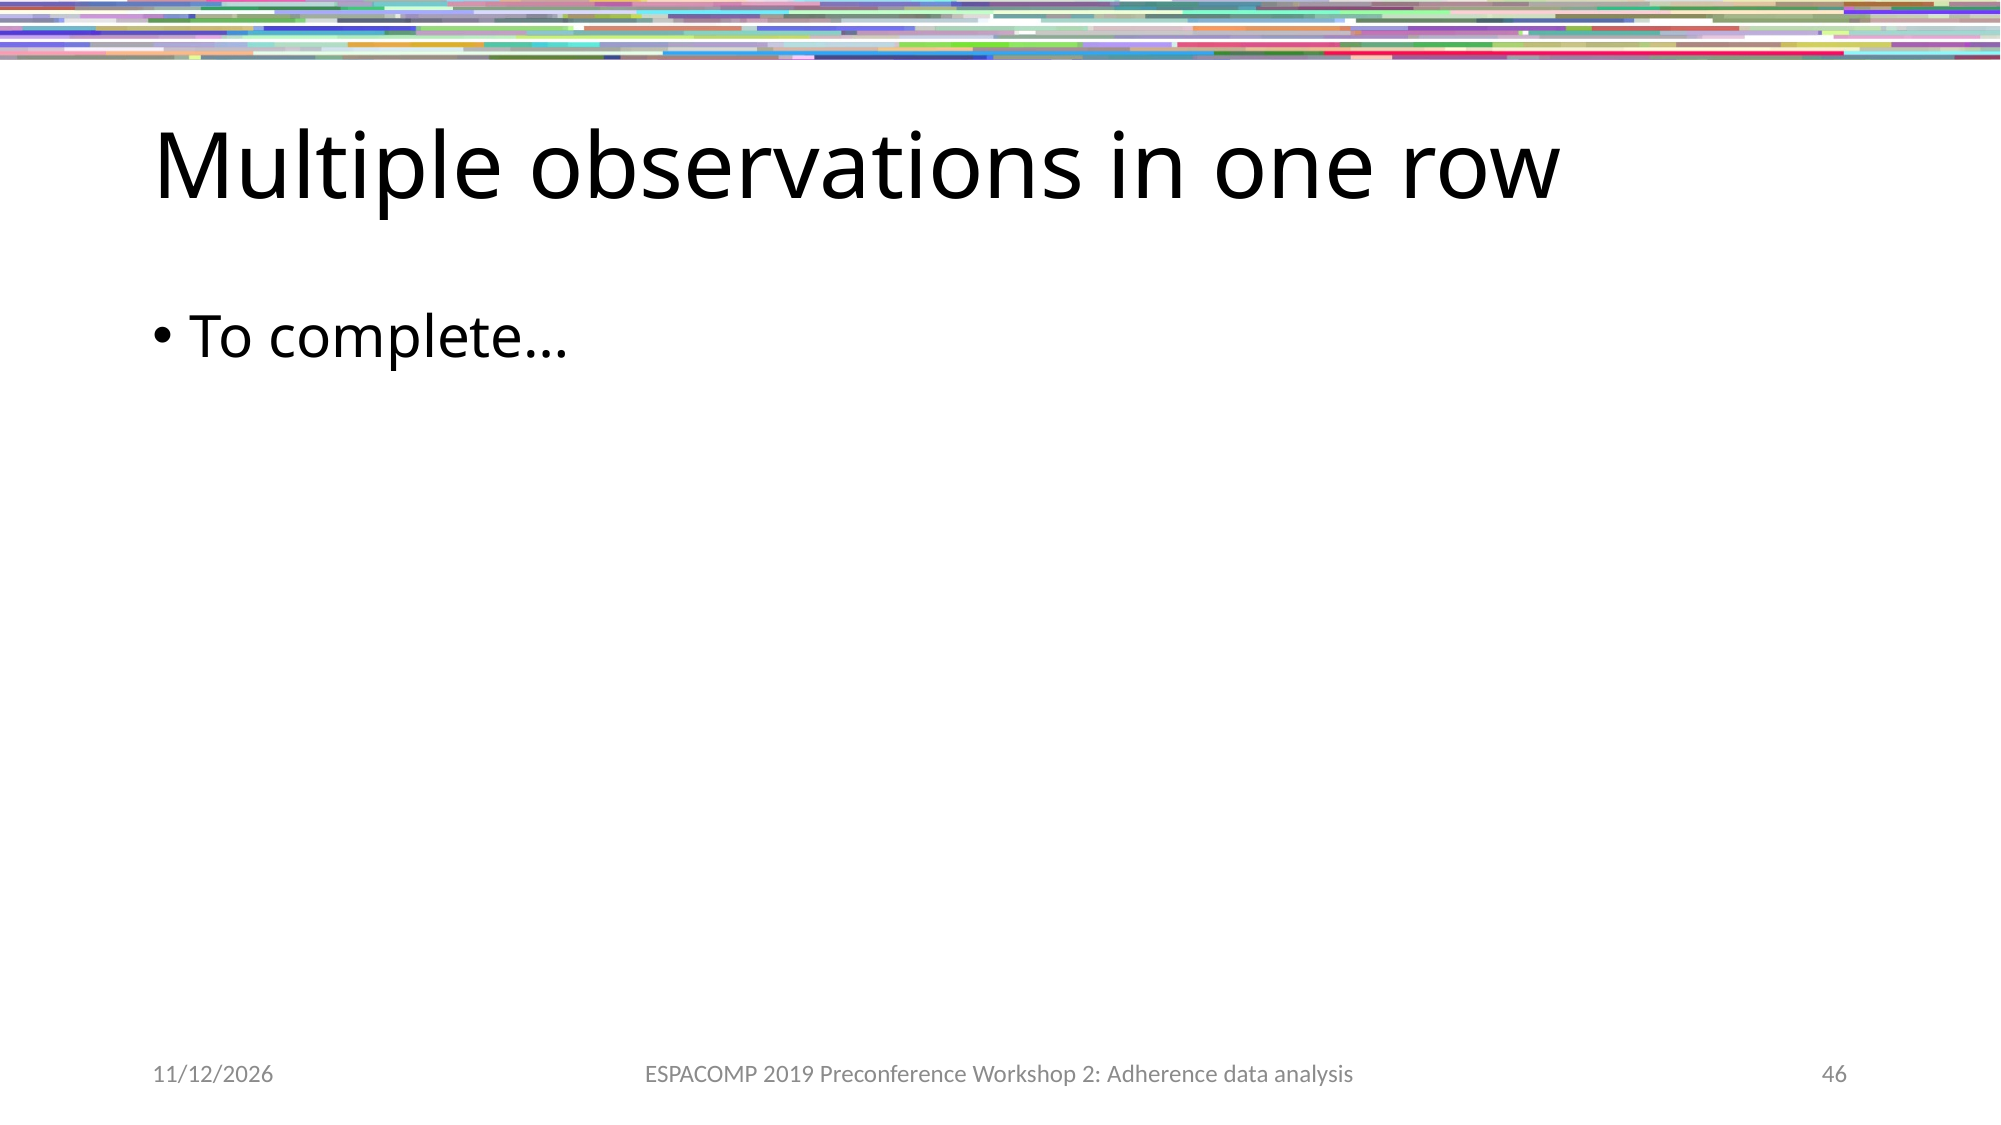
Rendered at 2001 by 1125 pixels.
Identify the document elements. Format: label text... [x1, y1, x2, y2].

picture [0, 0, 2001, 60]
list To complete… [137, 299, 1863, 1014]
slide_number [137, 1042, 587, 1103]
title Multiple observations in one row [137, 59, 1863, 278]
footer ESPACOMP 2019 Preconference Workshop 2: Adherence data analysis [587, 1042, 1412, 1103]
slide_number 46 [1412, 1042, 1863, 1103]
